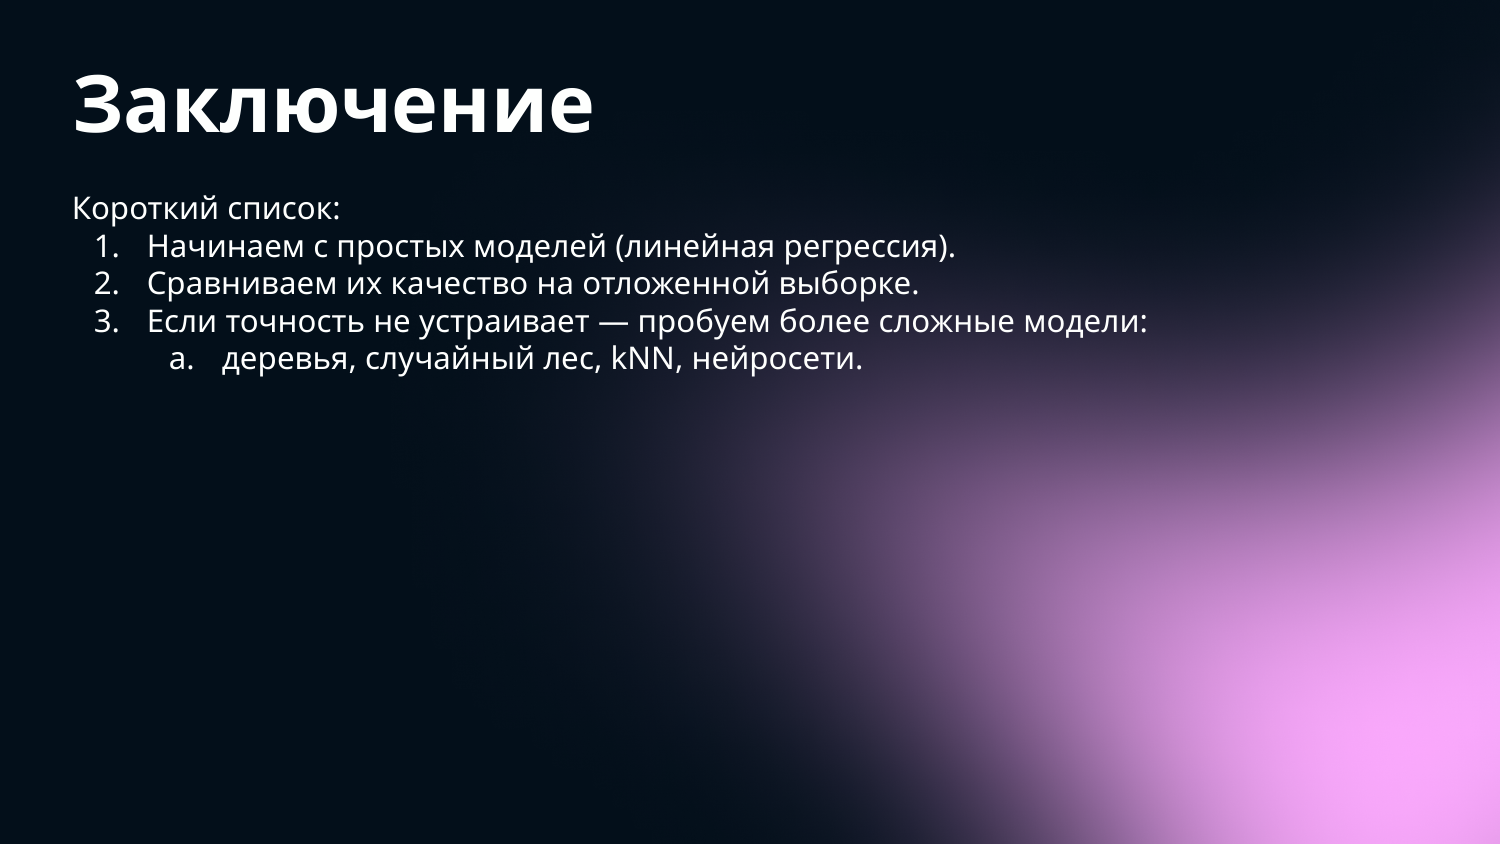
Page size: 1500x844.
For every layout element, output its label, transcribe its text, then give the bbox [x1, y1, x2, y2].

picture [0, 0, 1500, 844]
text_box Короткий список: Начинаем с простых моделей (линейная регрессия). Сравниваем их качество на отложенной выборке. Если точность не устраивает — пробуем более сложные модели: деревья, случайный лес, kNN, нейросети. [60, 182, 1215, 419]
title Заключение [72, 71, 1465, 147]
